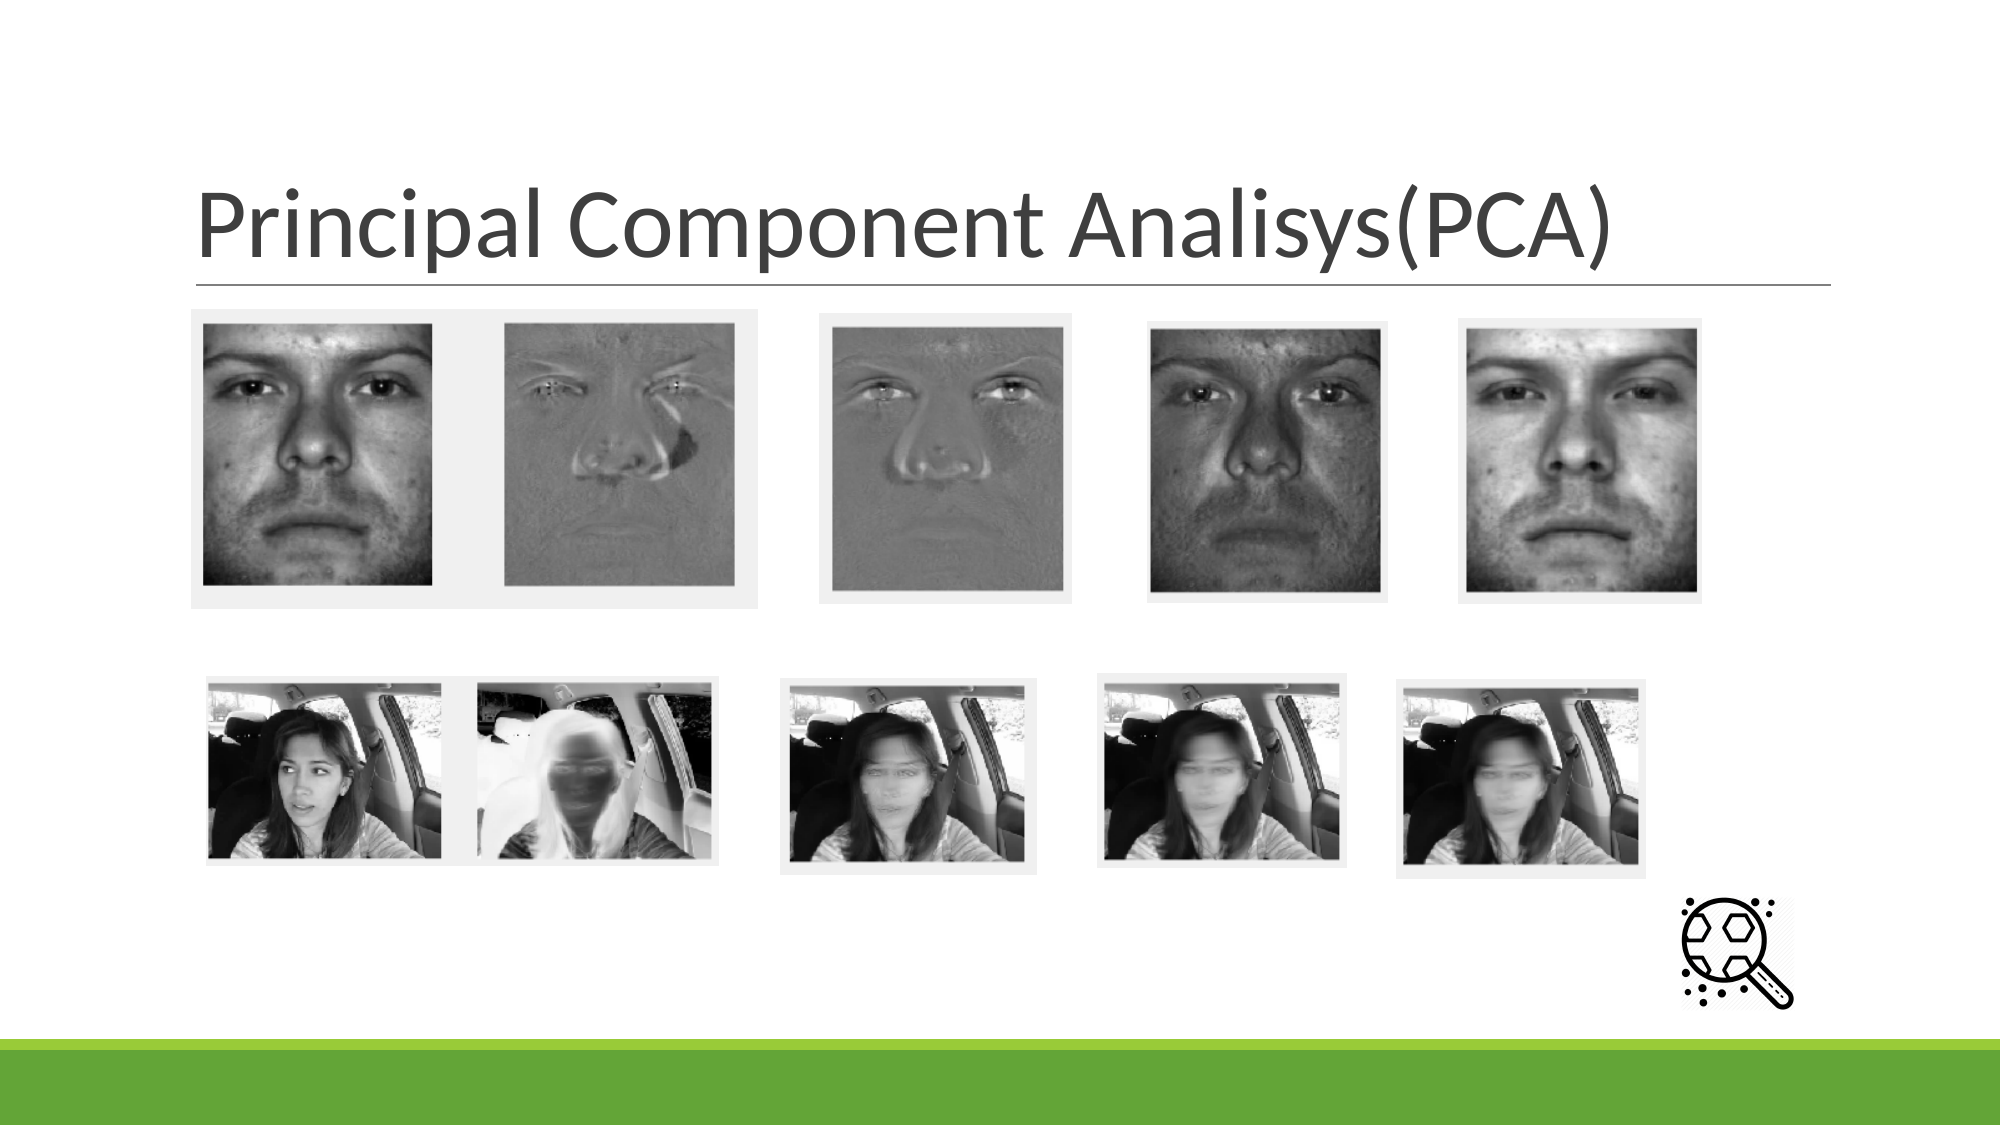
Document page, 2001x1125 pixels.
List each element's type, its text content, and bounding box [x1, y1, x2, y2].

picture [1457, 318, 1702, 604]
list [819, 313, 1072, 604]
picture [191, 309, 759, 610]
picture [1680, 896, 1795, 1011]
picture [205, 675, 720, 866]
picture [1396, 678, 1646, 879]
title Principal Component Analisys(PCA) [180, 47, 1830, 285]
picture [1097, 673, 1347, 868]
picture [779, 678, 1037, 876]
picture [1146, 321, 1389, 604]
